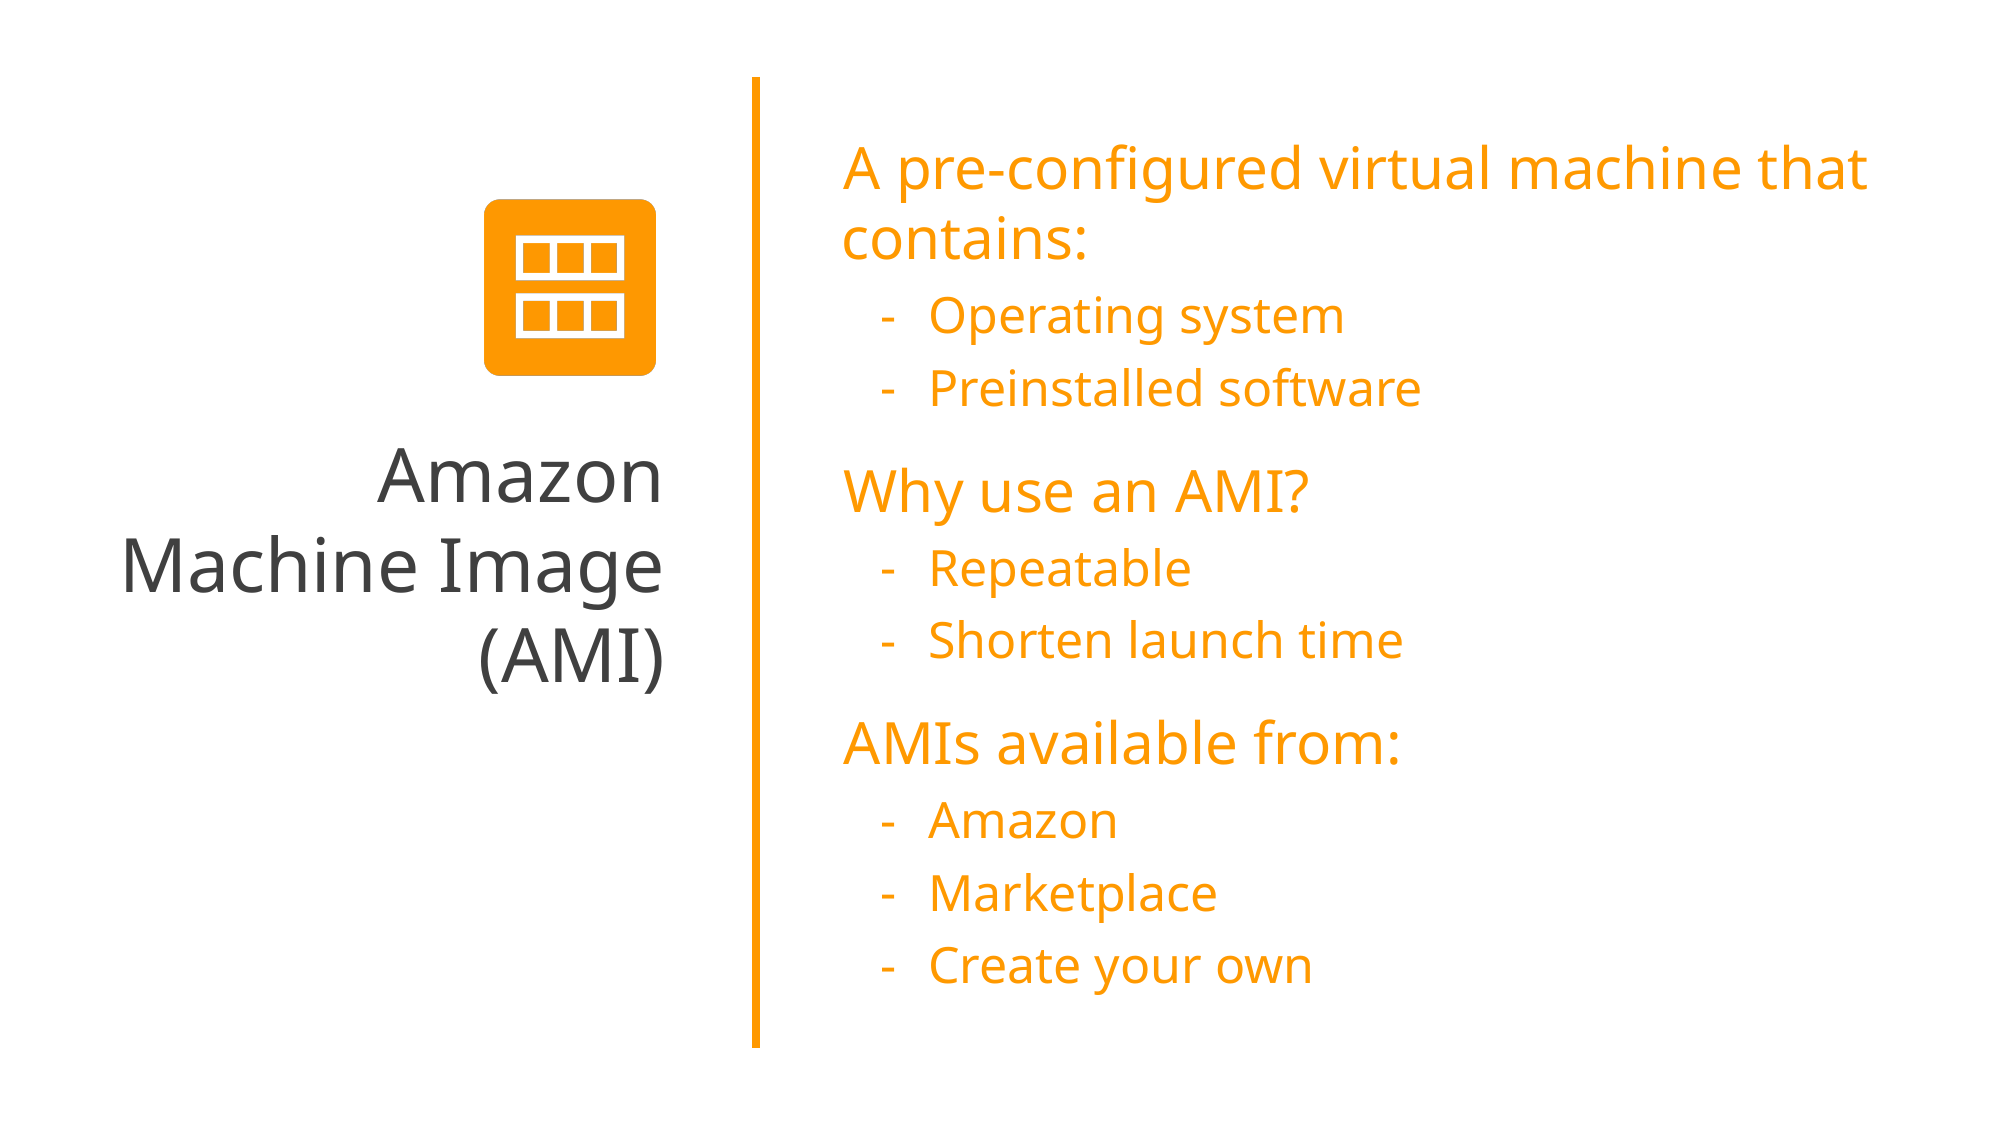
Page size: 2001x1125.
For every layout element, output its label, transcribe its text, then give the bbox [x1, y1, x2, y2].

picture [464, 179, 680, 396]
list Amazon Machine Image (AMI) [91, 76, 680, 1048]
list A pre-configured virtual machine that contains: Operating system Preinstalled software Why use an AMI? Repeatable Shorten launch time AMIs available from: Amazon Marketplace Create your own [832, 76, 1900, 1048]
